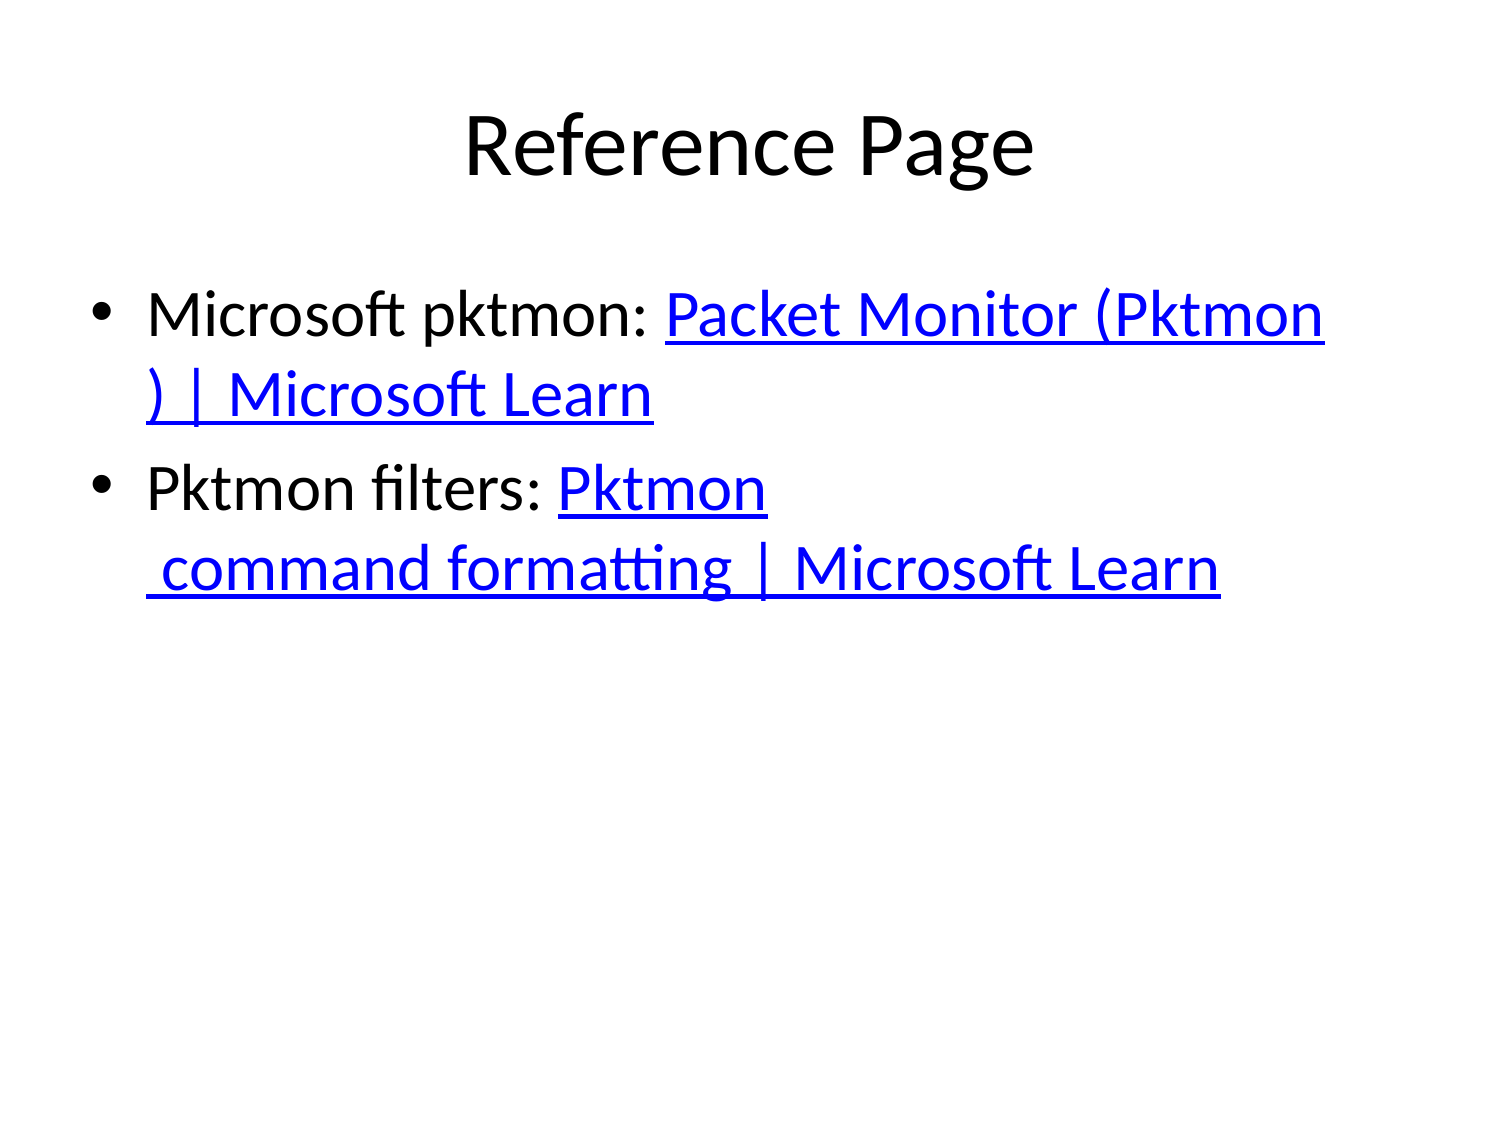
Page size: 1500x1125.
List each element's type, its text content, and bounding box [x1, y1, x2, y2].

title Reference Page [75, 45, 1425, 233]
list Microsoft pktmon: Packet Monitor (Pktmon) | Microsoft Learn Pktmon filters: Pktmon command formatting | Microsoft Learn [75, 262, 1425, 1005]
